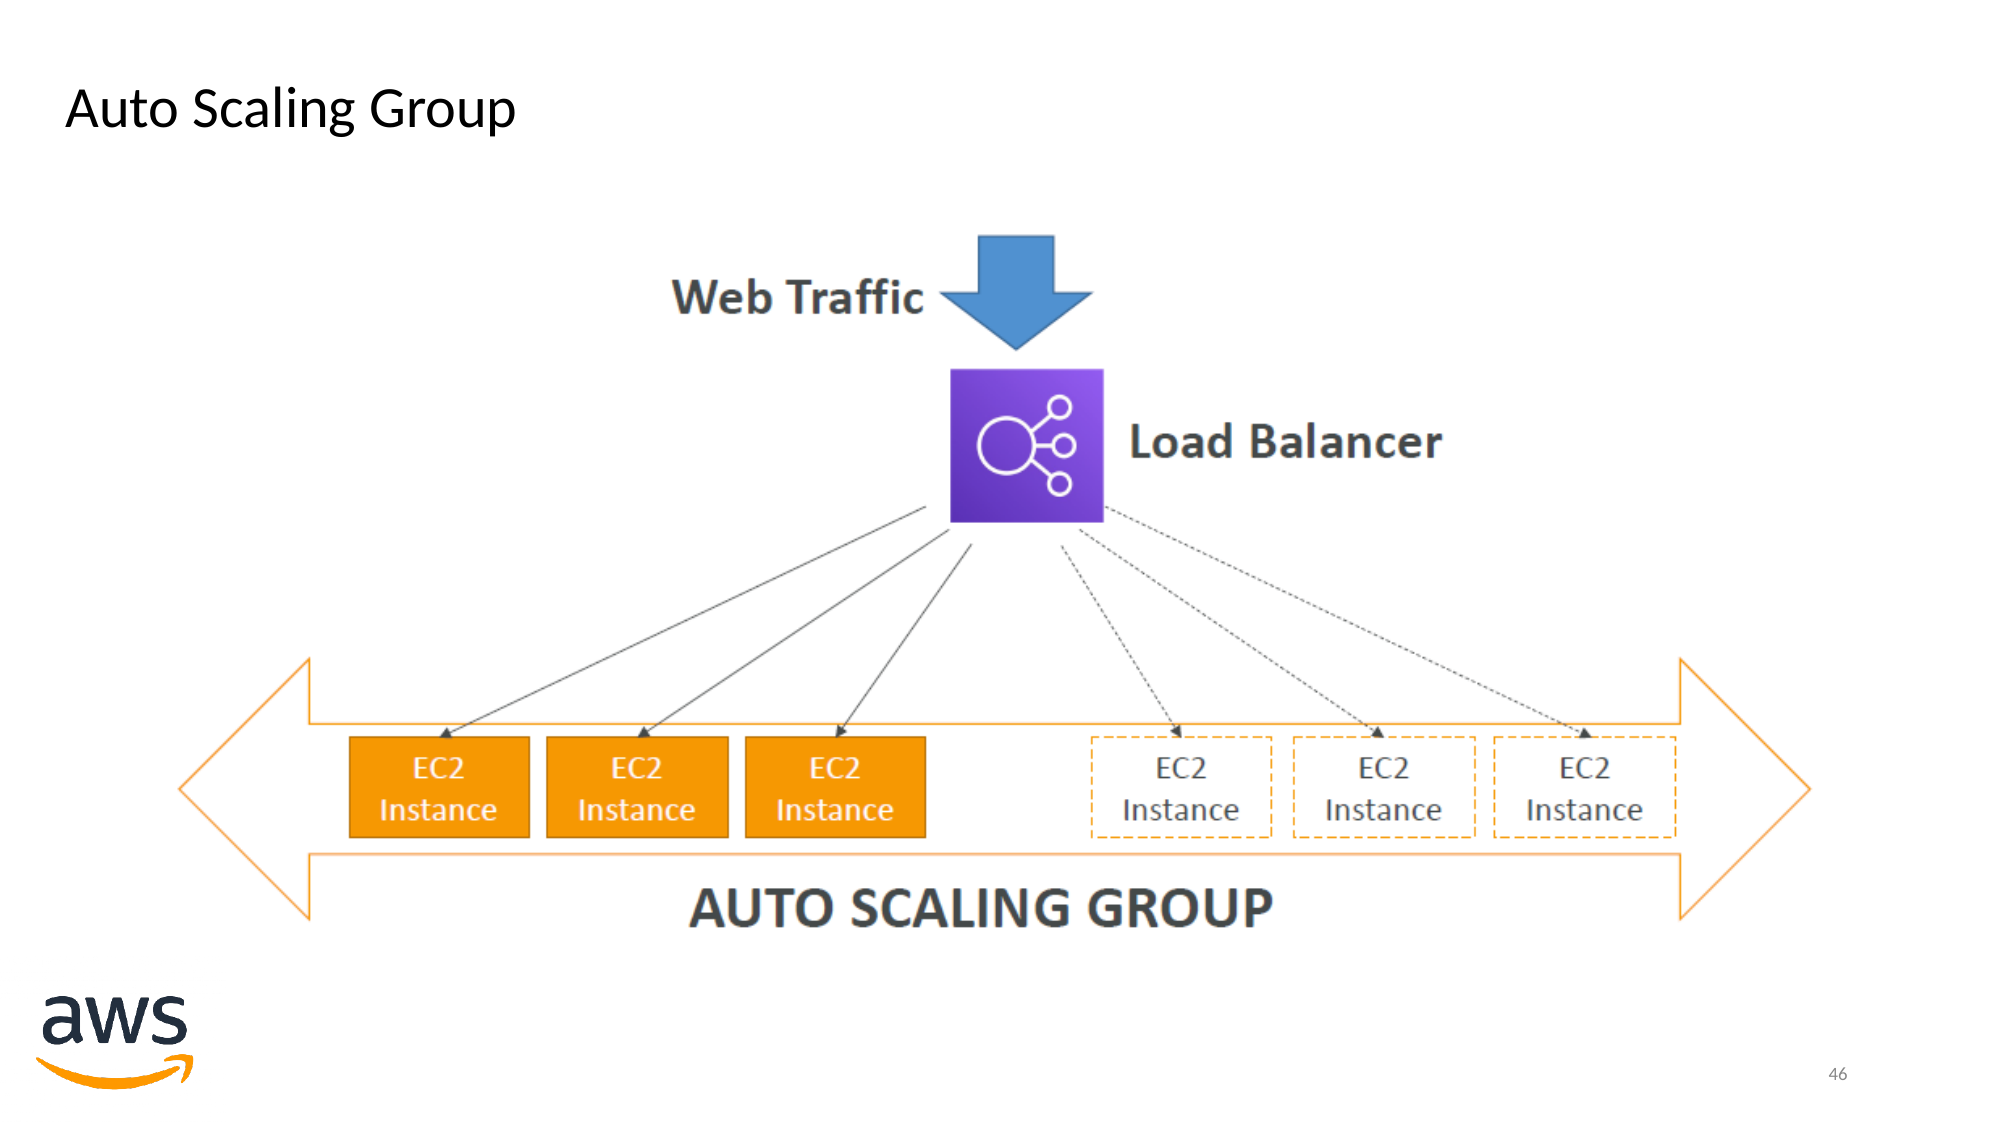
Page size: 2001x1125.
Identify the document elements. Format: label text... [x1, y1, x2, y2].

picture [164, 217, 1835, 934]
title Auto Scaling Group [50, 0, 1433, 218]
picture [0, 956, 227, 1125]
slide_number ‹#› [1412, 1042, 1863, 1103]
